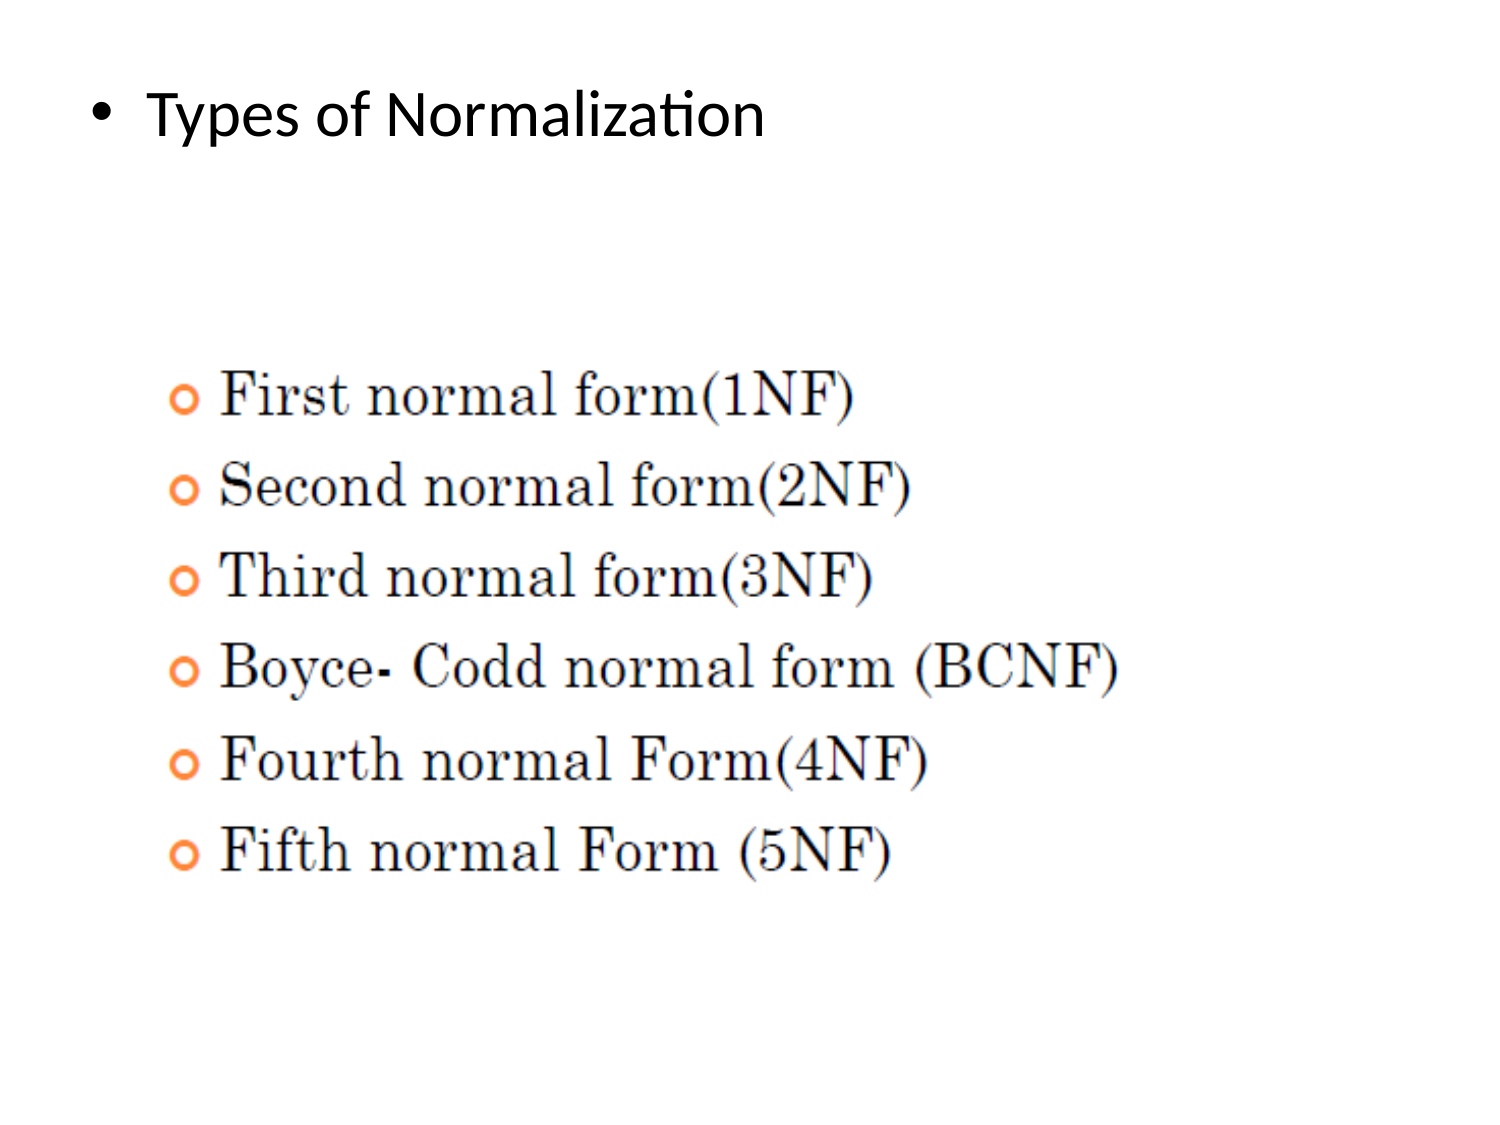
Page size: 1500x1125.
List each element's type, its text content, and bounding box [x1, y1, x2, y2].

list Types of Normalization [75, 62, 1425, 1005]
picture [149, 316, 1125, 1013]
